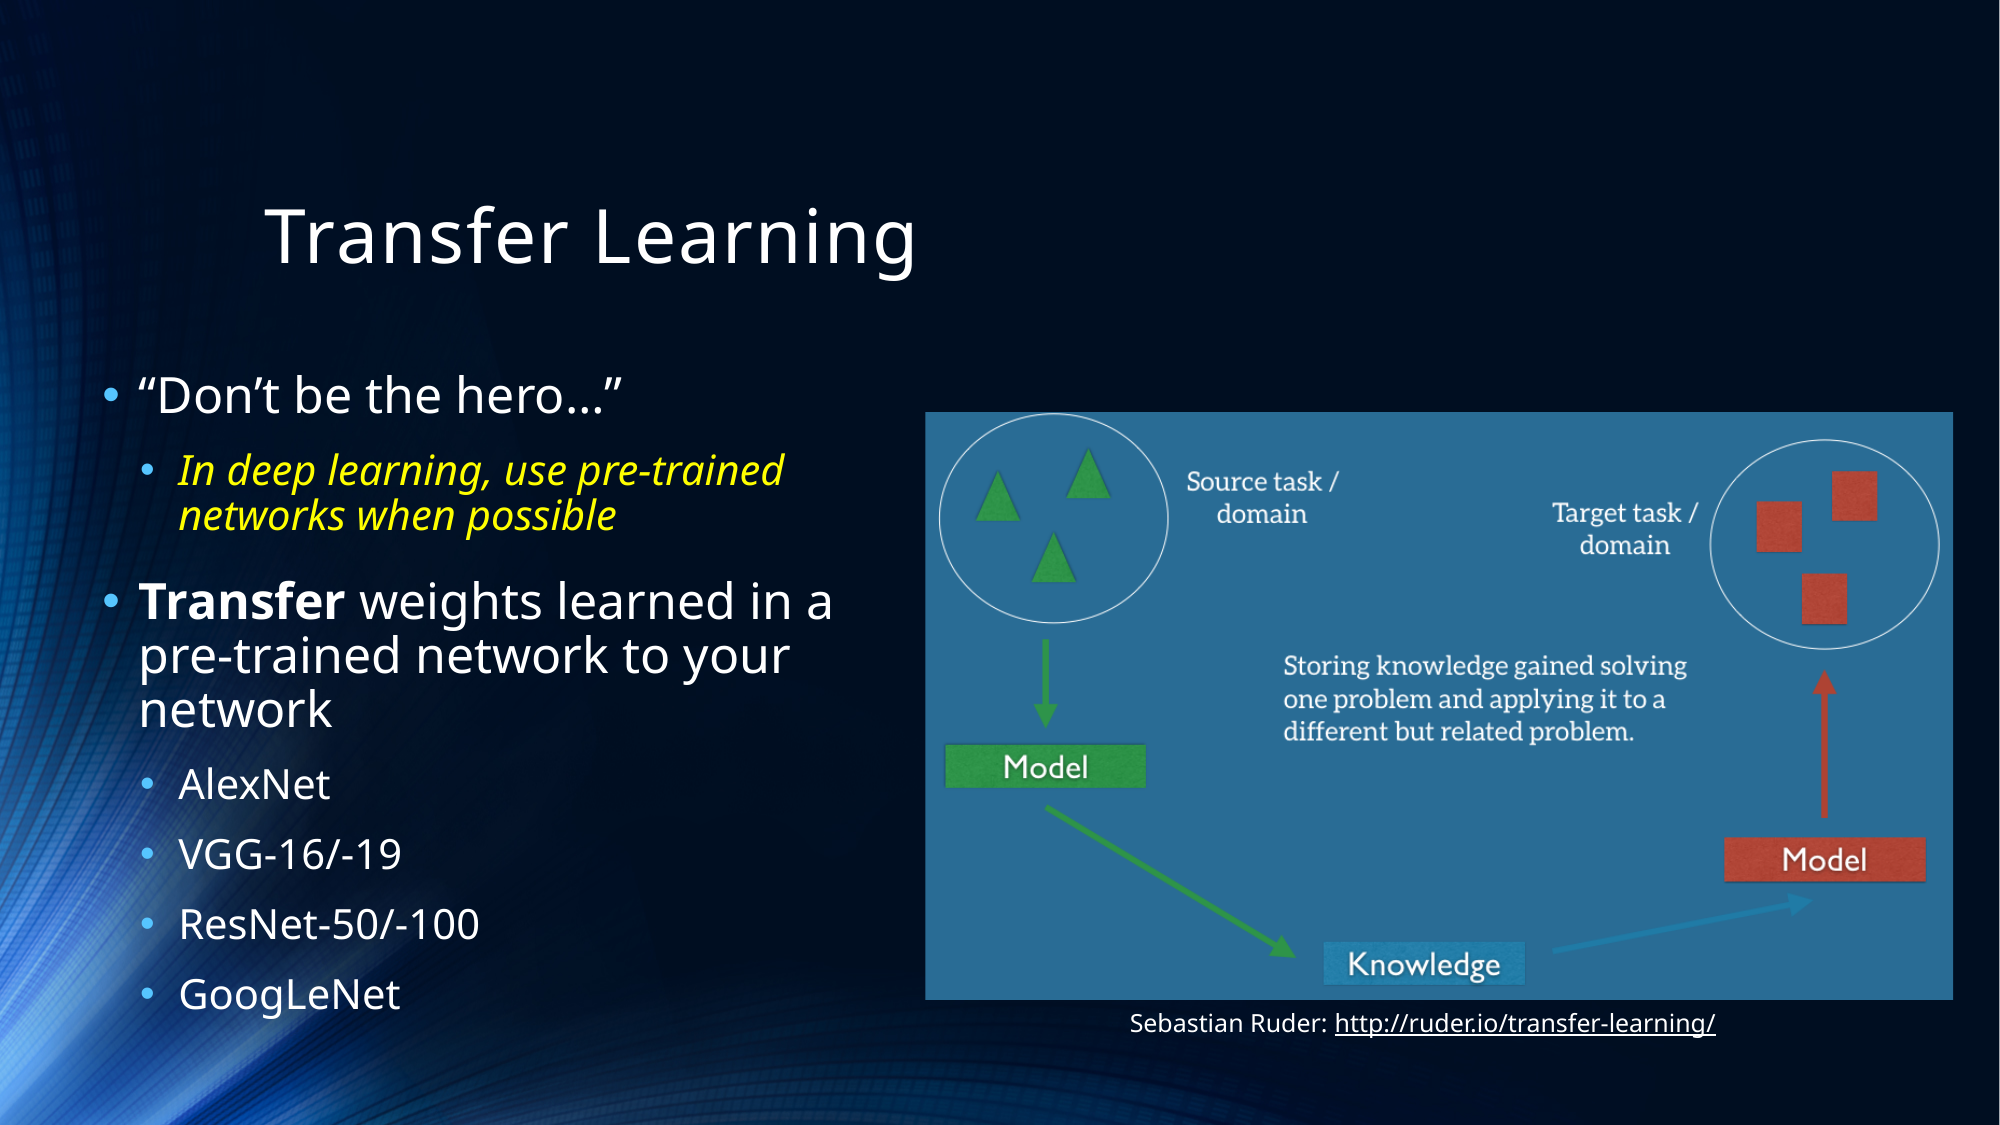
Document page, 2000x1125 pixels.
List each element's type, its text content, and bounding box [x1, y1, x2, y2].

title Transfer Learning [249, 62, 1750, 288]
text_box Sebastian Ruder: http://ruder.io/transfer-learning/ [1115, 1000, 1731, 1045]
picture [0, 0, 2000, 1125]
list “Don’t be the hero…” In deep learning, use pre-trained networks when possible Transfer weights learned in a pre-trained network to your network AlexNet VGG-16/-19 ResNet-50/-100 GoogLeNet [87, 362, 925, 1075]
